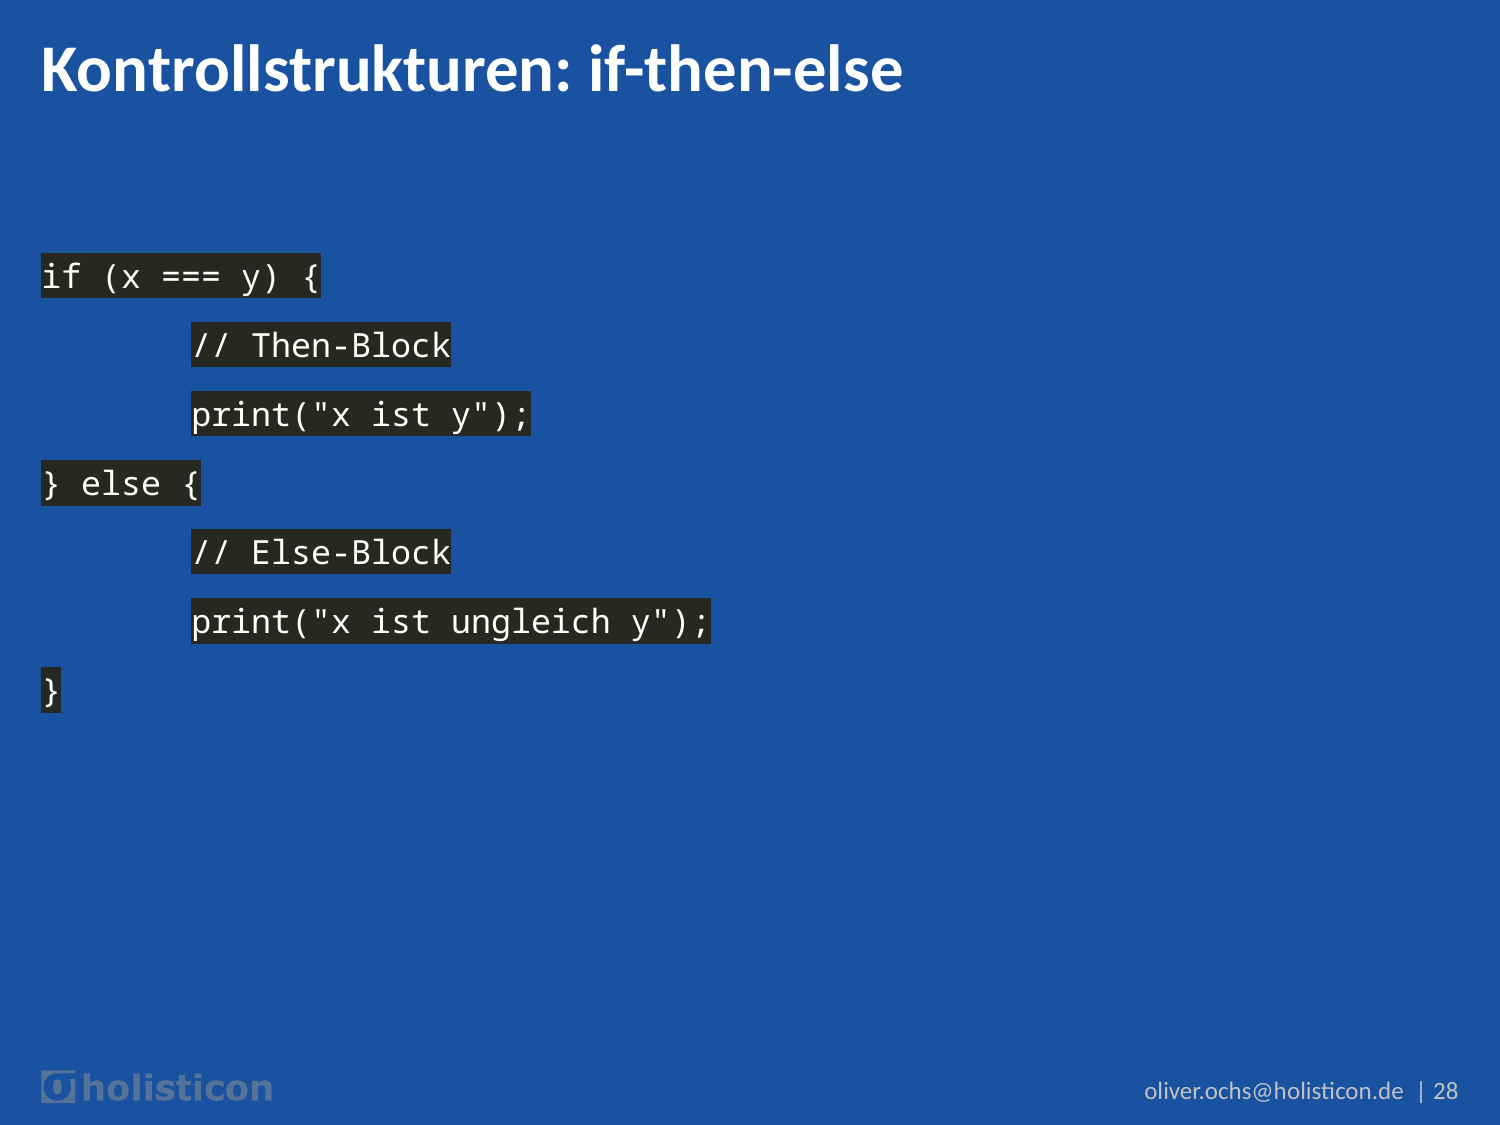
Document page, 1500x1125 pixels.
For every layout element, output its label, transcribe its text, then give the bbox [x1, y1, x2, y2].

title Kontrollstrukturen: if-then-else [41, 24, 1436, 188]
list if (x === y) { // Then-Block print("x ist y"); } else { // Else-Block print("x ist ungleich y"); } [41, 255, 1436, 973]
